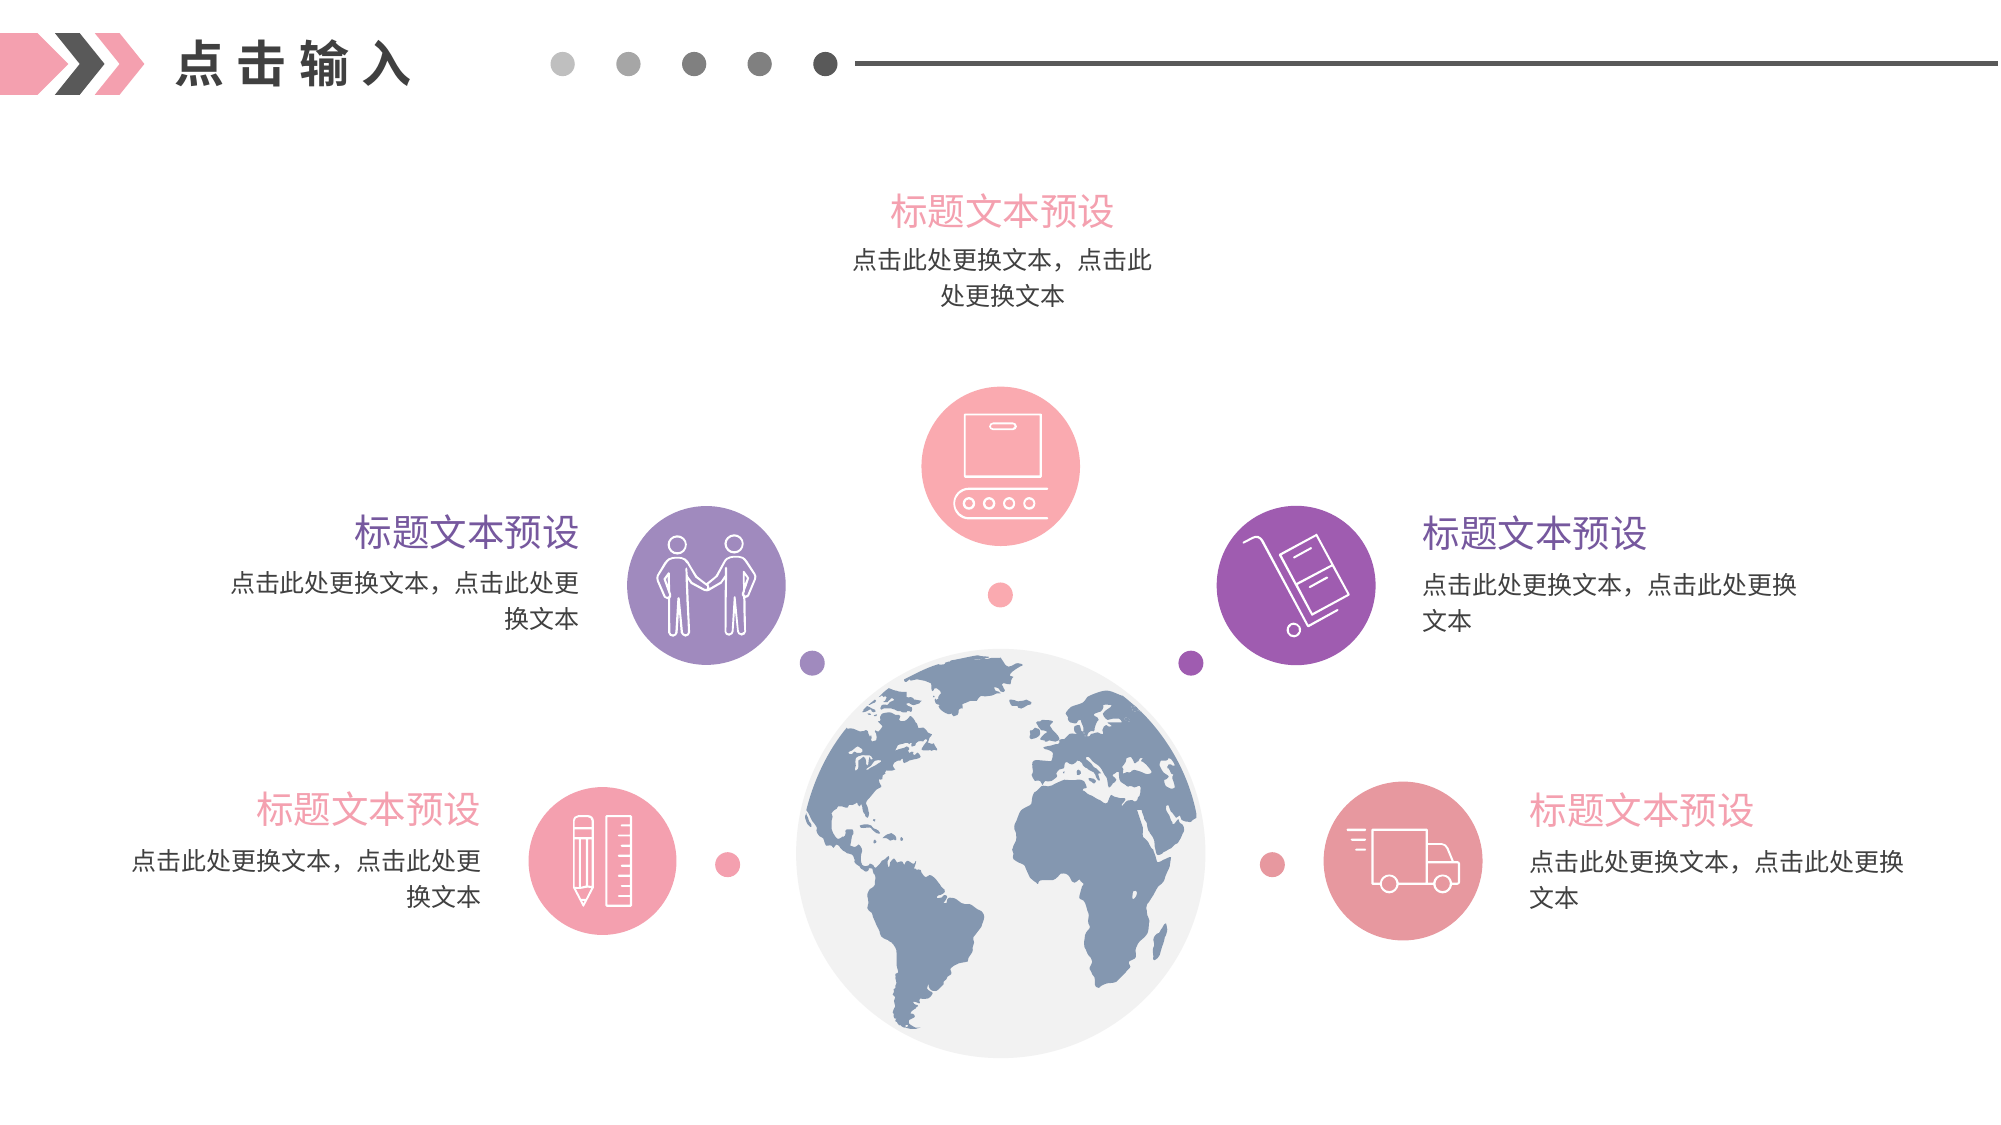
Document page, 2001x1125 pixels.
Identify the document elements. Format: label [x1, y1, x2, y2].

text_box [0, 25, 1999, 102]
text_box [109, 191, 1969, 1059]
